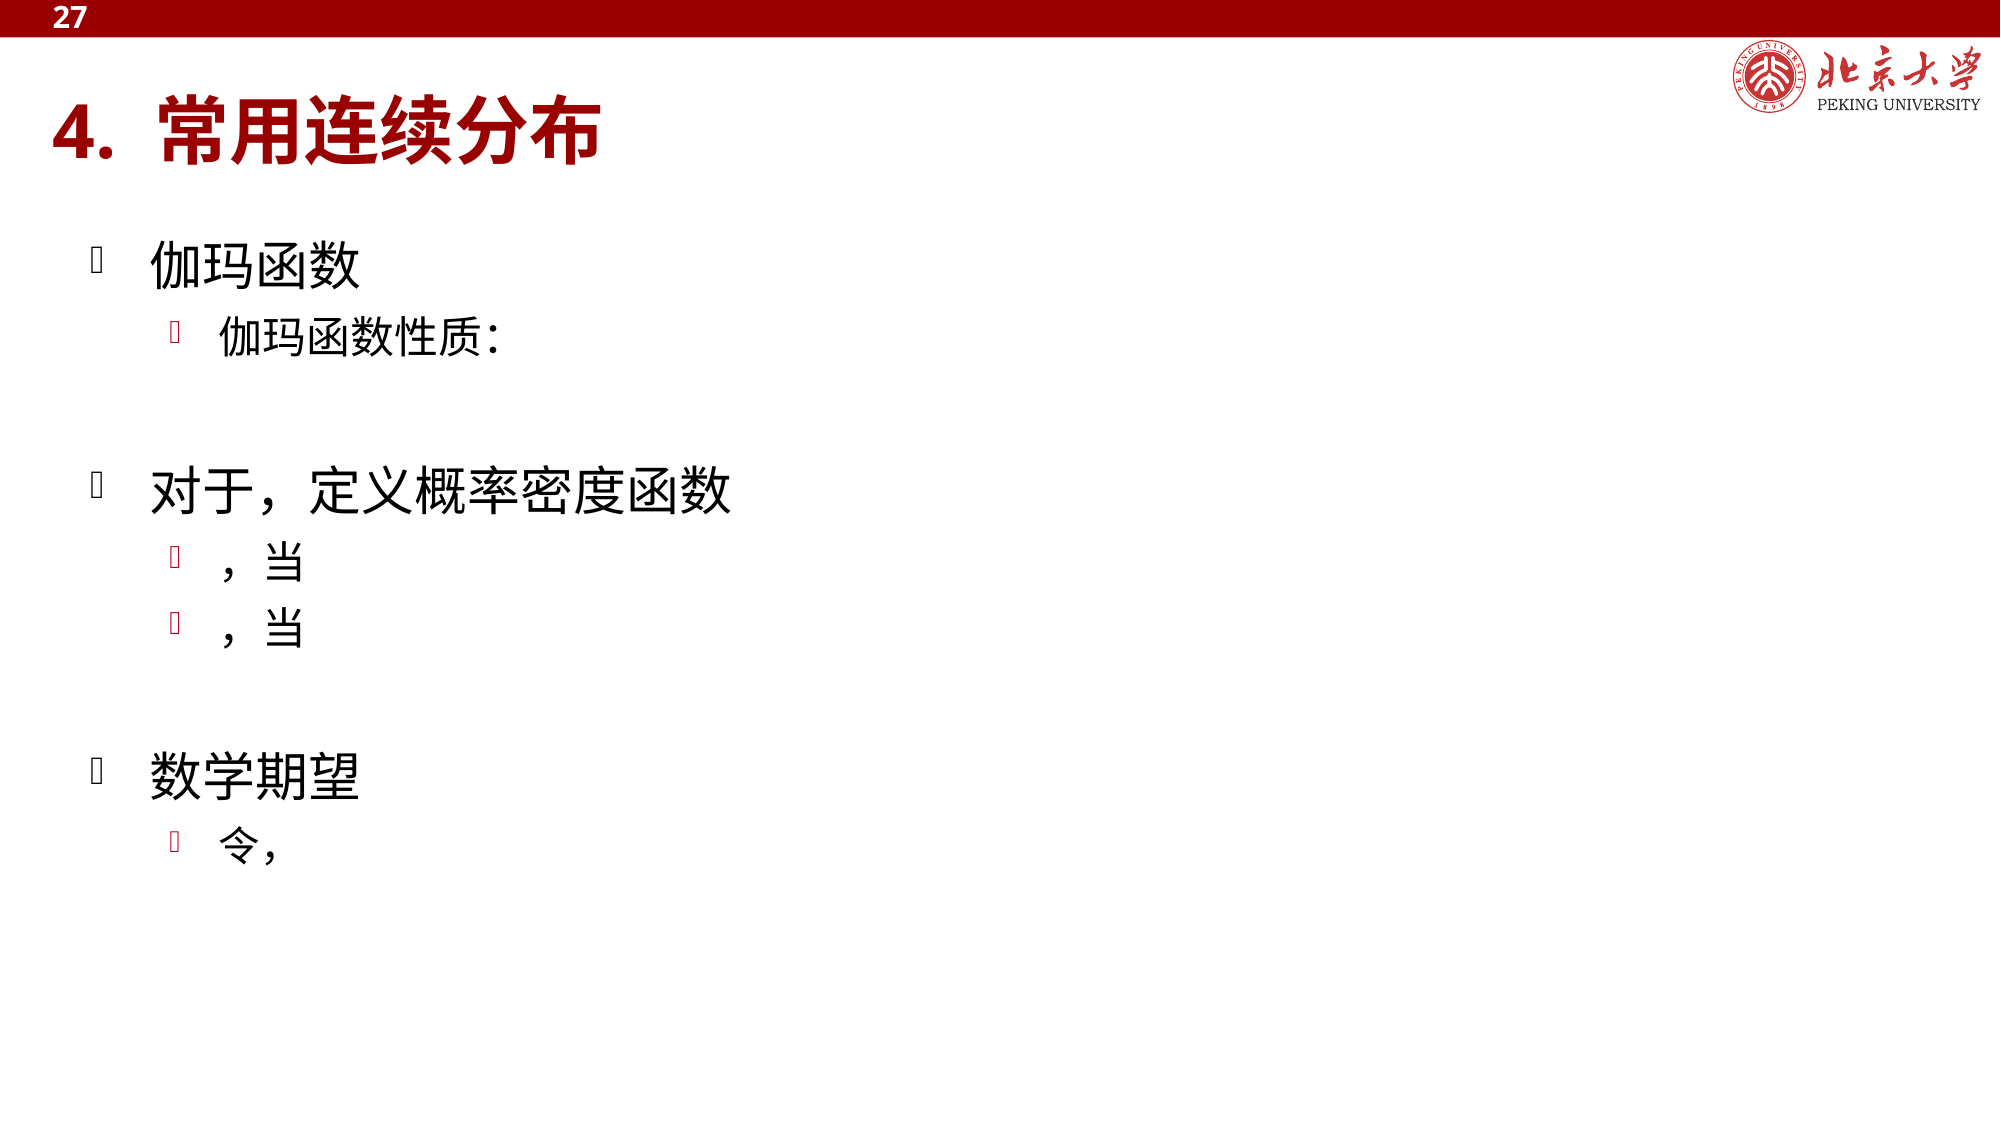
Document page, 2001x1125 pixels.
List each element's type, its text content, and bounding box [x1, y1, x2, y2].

title 4. 常用连续分布 [37, 62, 1951, 194]
slide_number 27 [37, 5, 225, 34]
